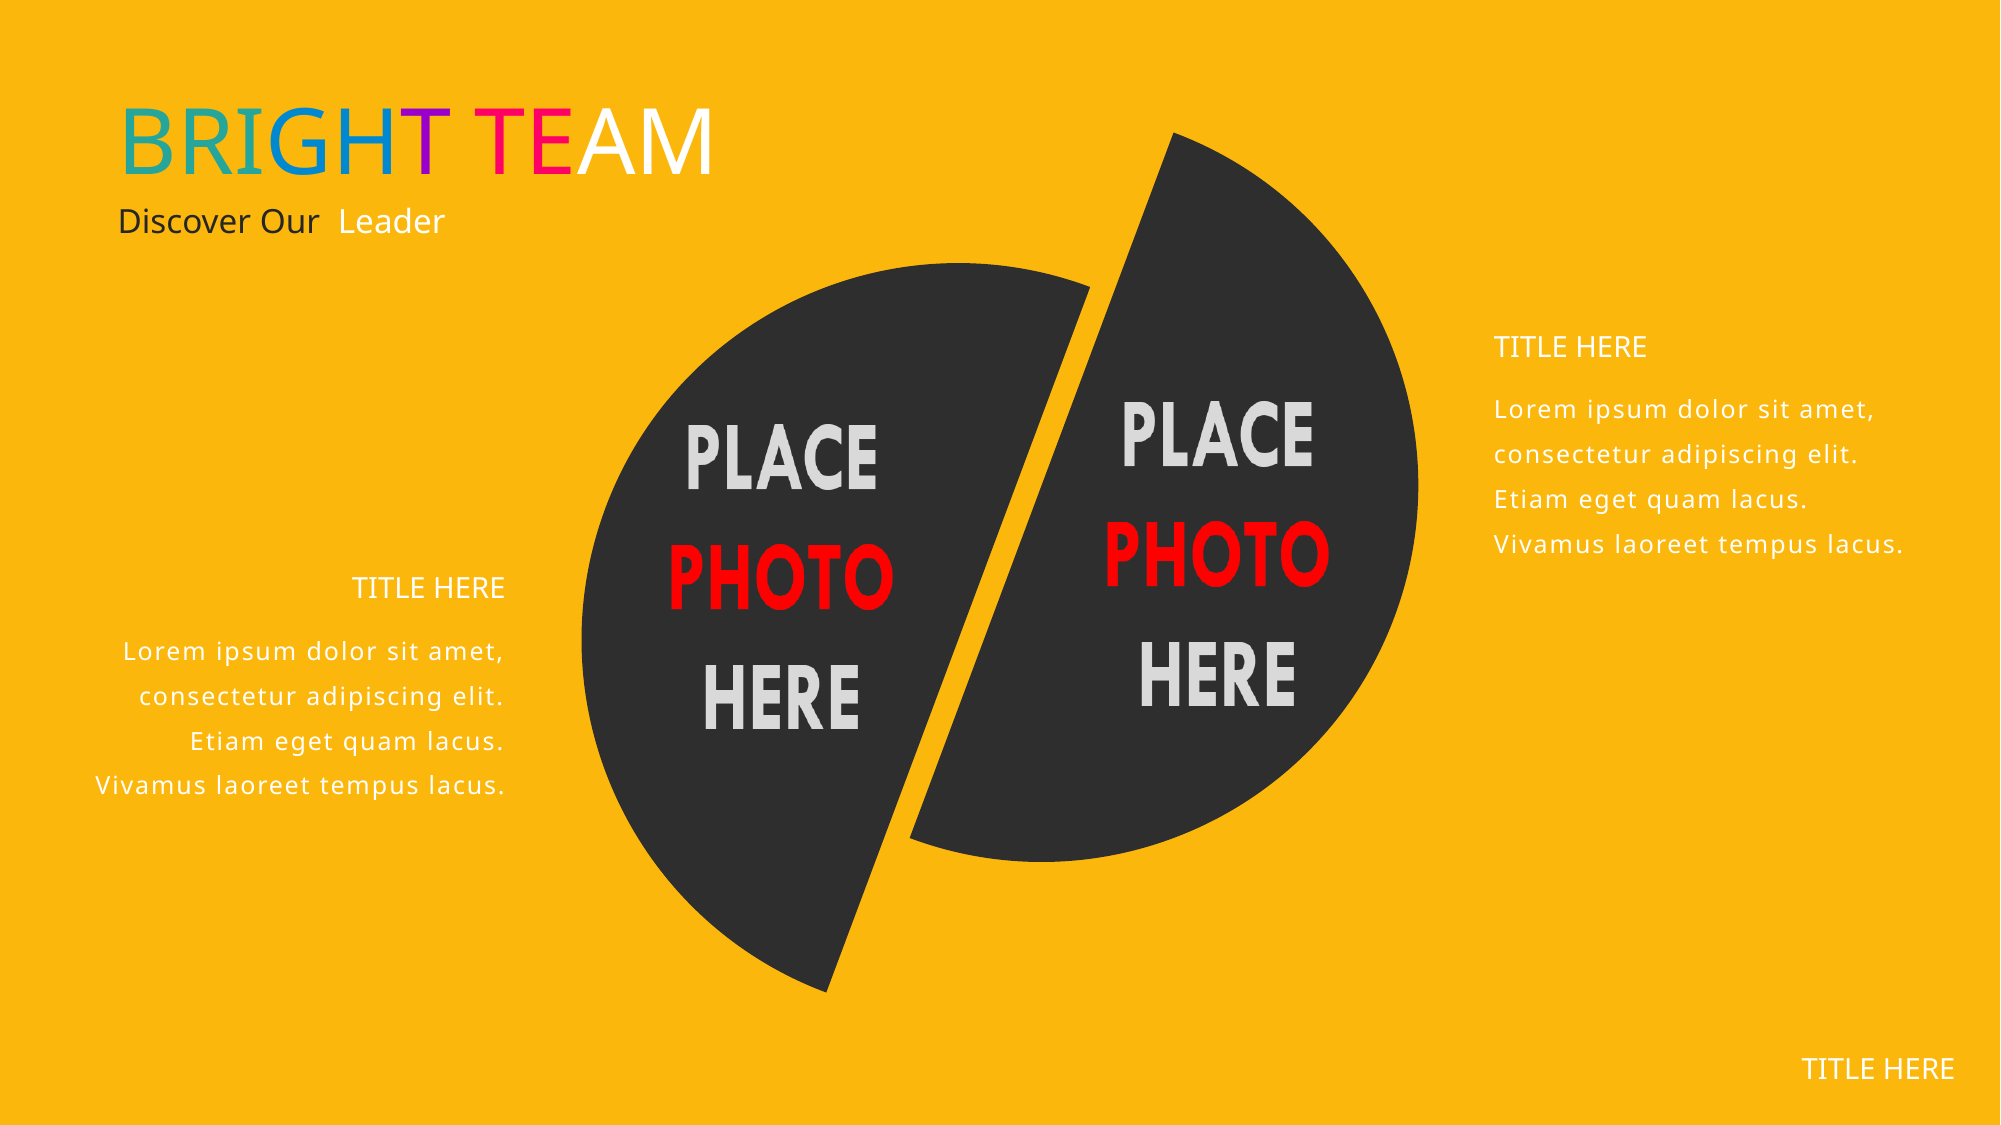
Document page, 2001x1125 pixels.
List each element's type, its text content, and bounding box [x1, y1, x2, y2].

text_box Lorem ipsum dolor sit amet, consectetur adipiscing elit. Etiam eget quam lacus. Vivamus laoreet tempus lacus. [1479, 371, 1931, 566]
text_box BRIGHT TEAM [102, 75, 932, 201]
text_box TITLE HERE [1690, 1043, 1971, 1093]
text_box TITLE HERE [240, 562, 521, 613]
text_box TITLE HERE [1479, 320, 1760, 371]
text_box Lorem ipsum dolor sit amet, consectetur adipiscing elit. Etiam eget quam lacus. Vivamus laoreet tempus lacus. [69, 612, 521, 808]
text_box Discover Our Leader [102, 192, 590, 248]
text_box [908, 131, 1420, 863]
text_box [580, 262, 1092, 994]
